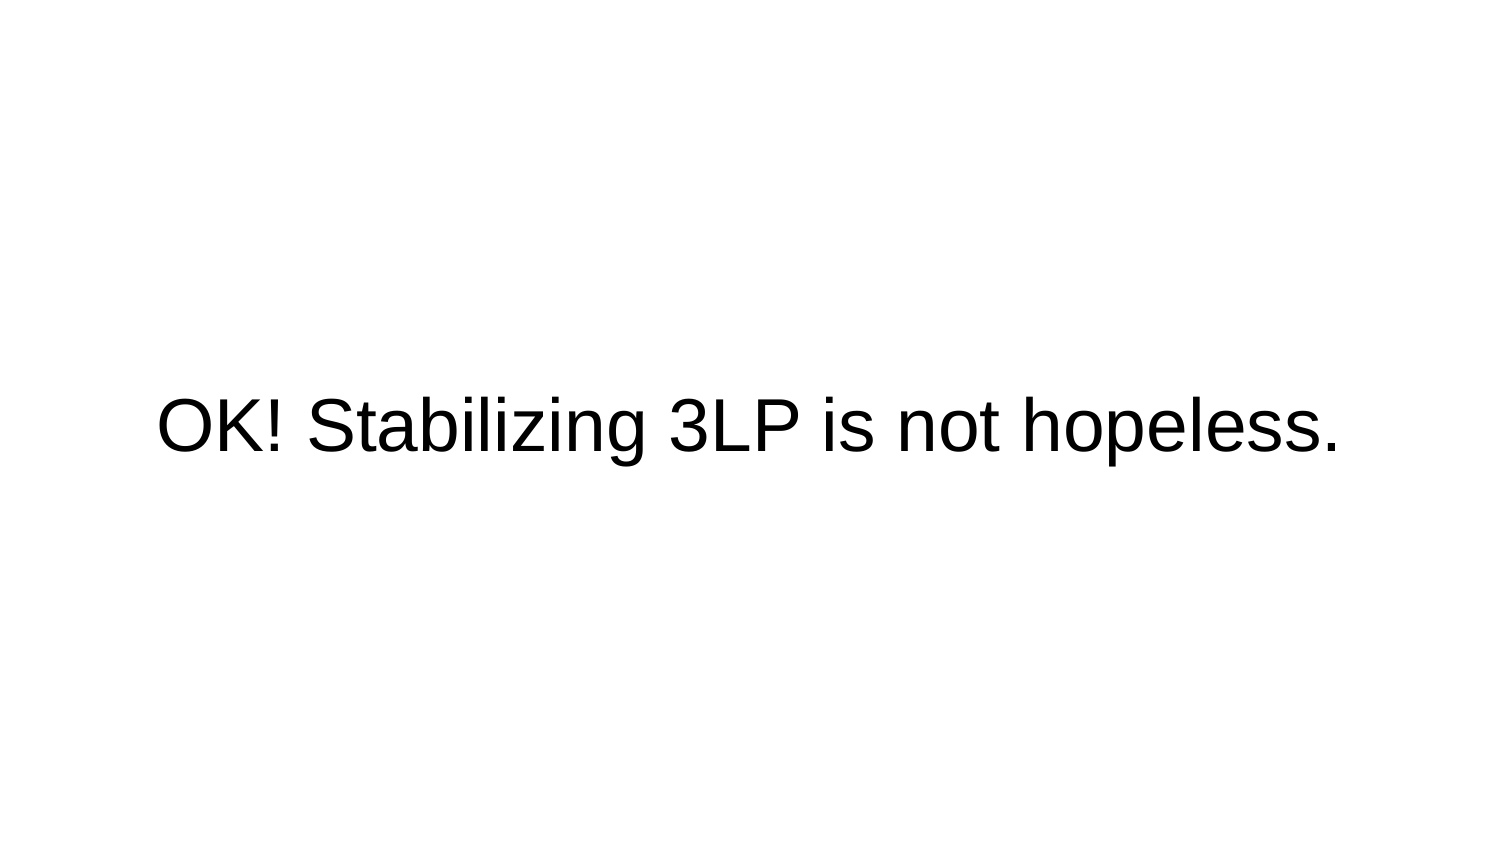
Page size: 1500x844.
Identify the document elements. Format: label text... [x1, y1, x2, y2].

title OK! Stabilizing 3LP is not hopeless. [51, 352, 1449, 491]
